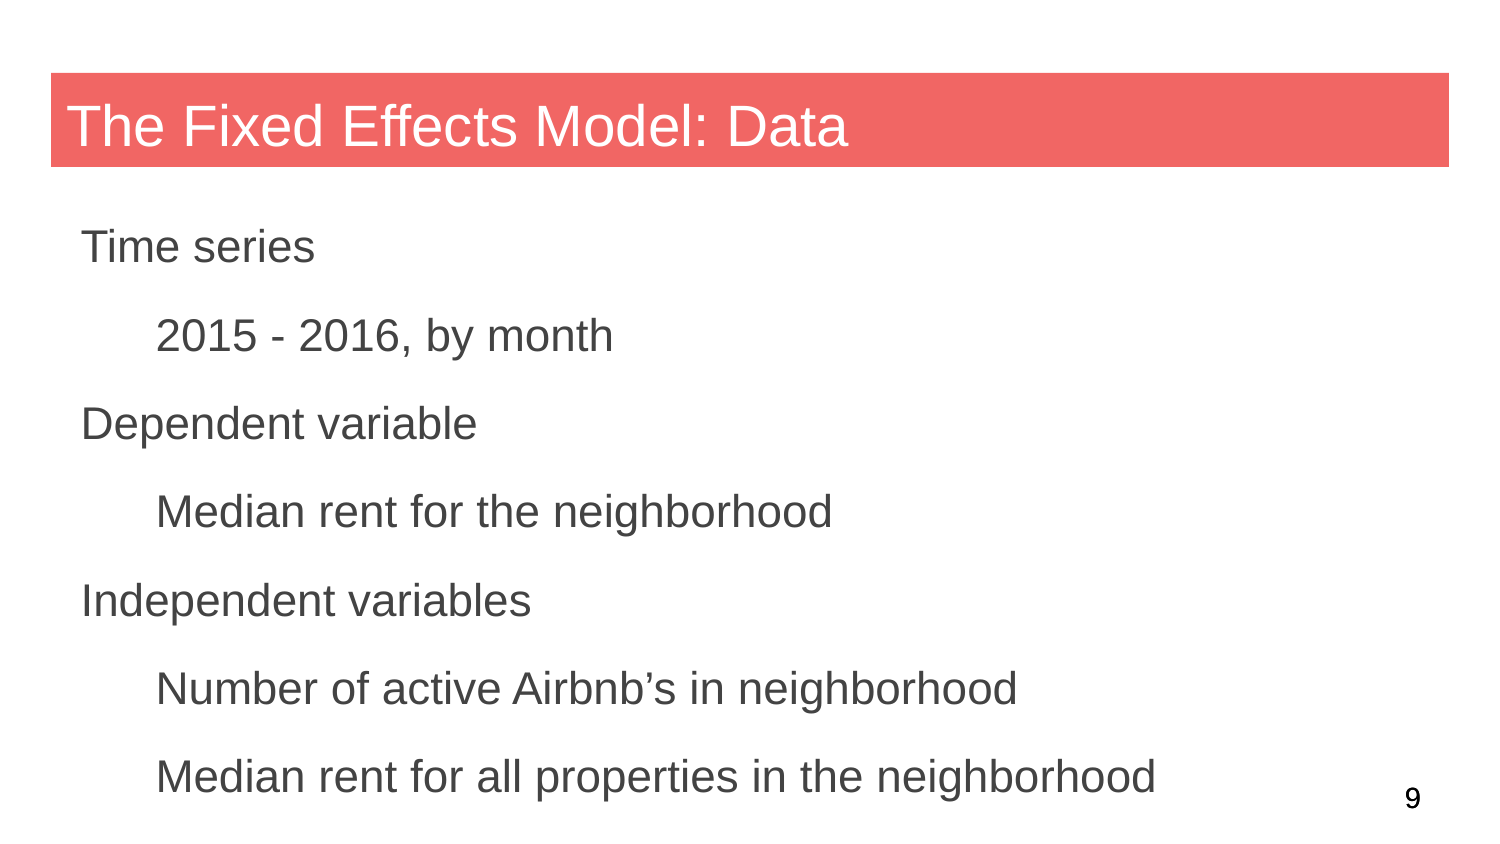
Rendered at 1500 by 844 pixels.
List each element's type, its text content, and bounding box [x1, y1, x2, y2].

list Time series 2015 - 2016, by month Dependent variable Median rent for the neighborhood Independent variables Number of active Airbnb’s in neighborhood Median rent for all properties in the neighborhood Year fixed effects Instrumental variable Median rent for the whole city [51, 202, 1449, 538]
title The Fixed Effects Model: Data [51, 72, 1449, 167]
slide_number ‹#› [1389, 764, 1480, 830]
